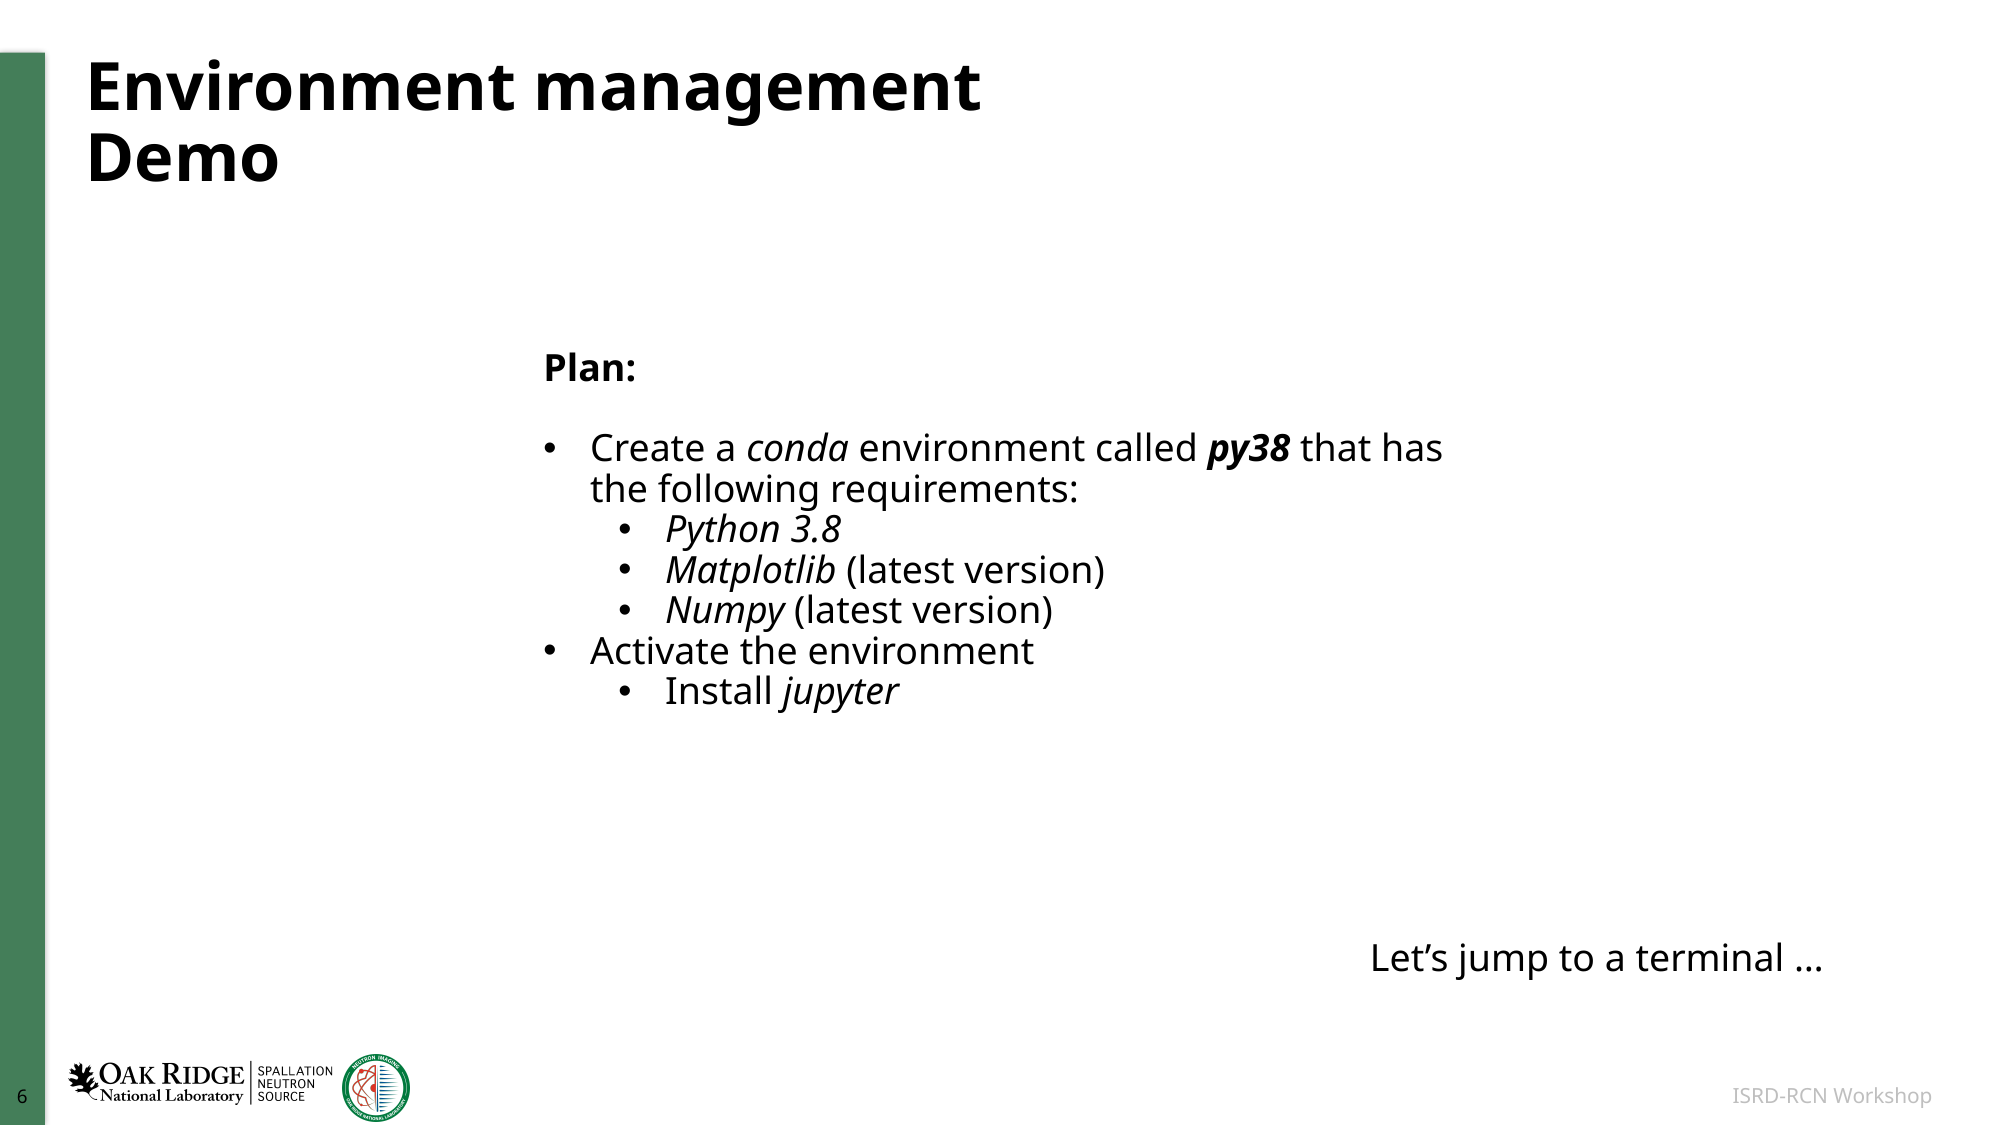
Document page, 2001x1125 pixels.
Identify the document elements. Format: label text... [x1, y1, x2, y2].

picture [66, 1058, 334, 1108]
picture [342, 1054, 410, 1122]
text_box Let’s jump to a terminal … [1354, 931, 2000, 987]
title Environment management Demo [70, 44, 1946, 206]
text_box Plan: Create a conda environment called py38 that has the following requirements: Python 3.8 Matplotlib (latest version) Numpy (latest version) Activate the environment Install jupyter [528, 341, 1472, 721]
